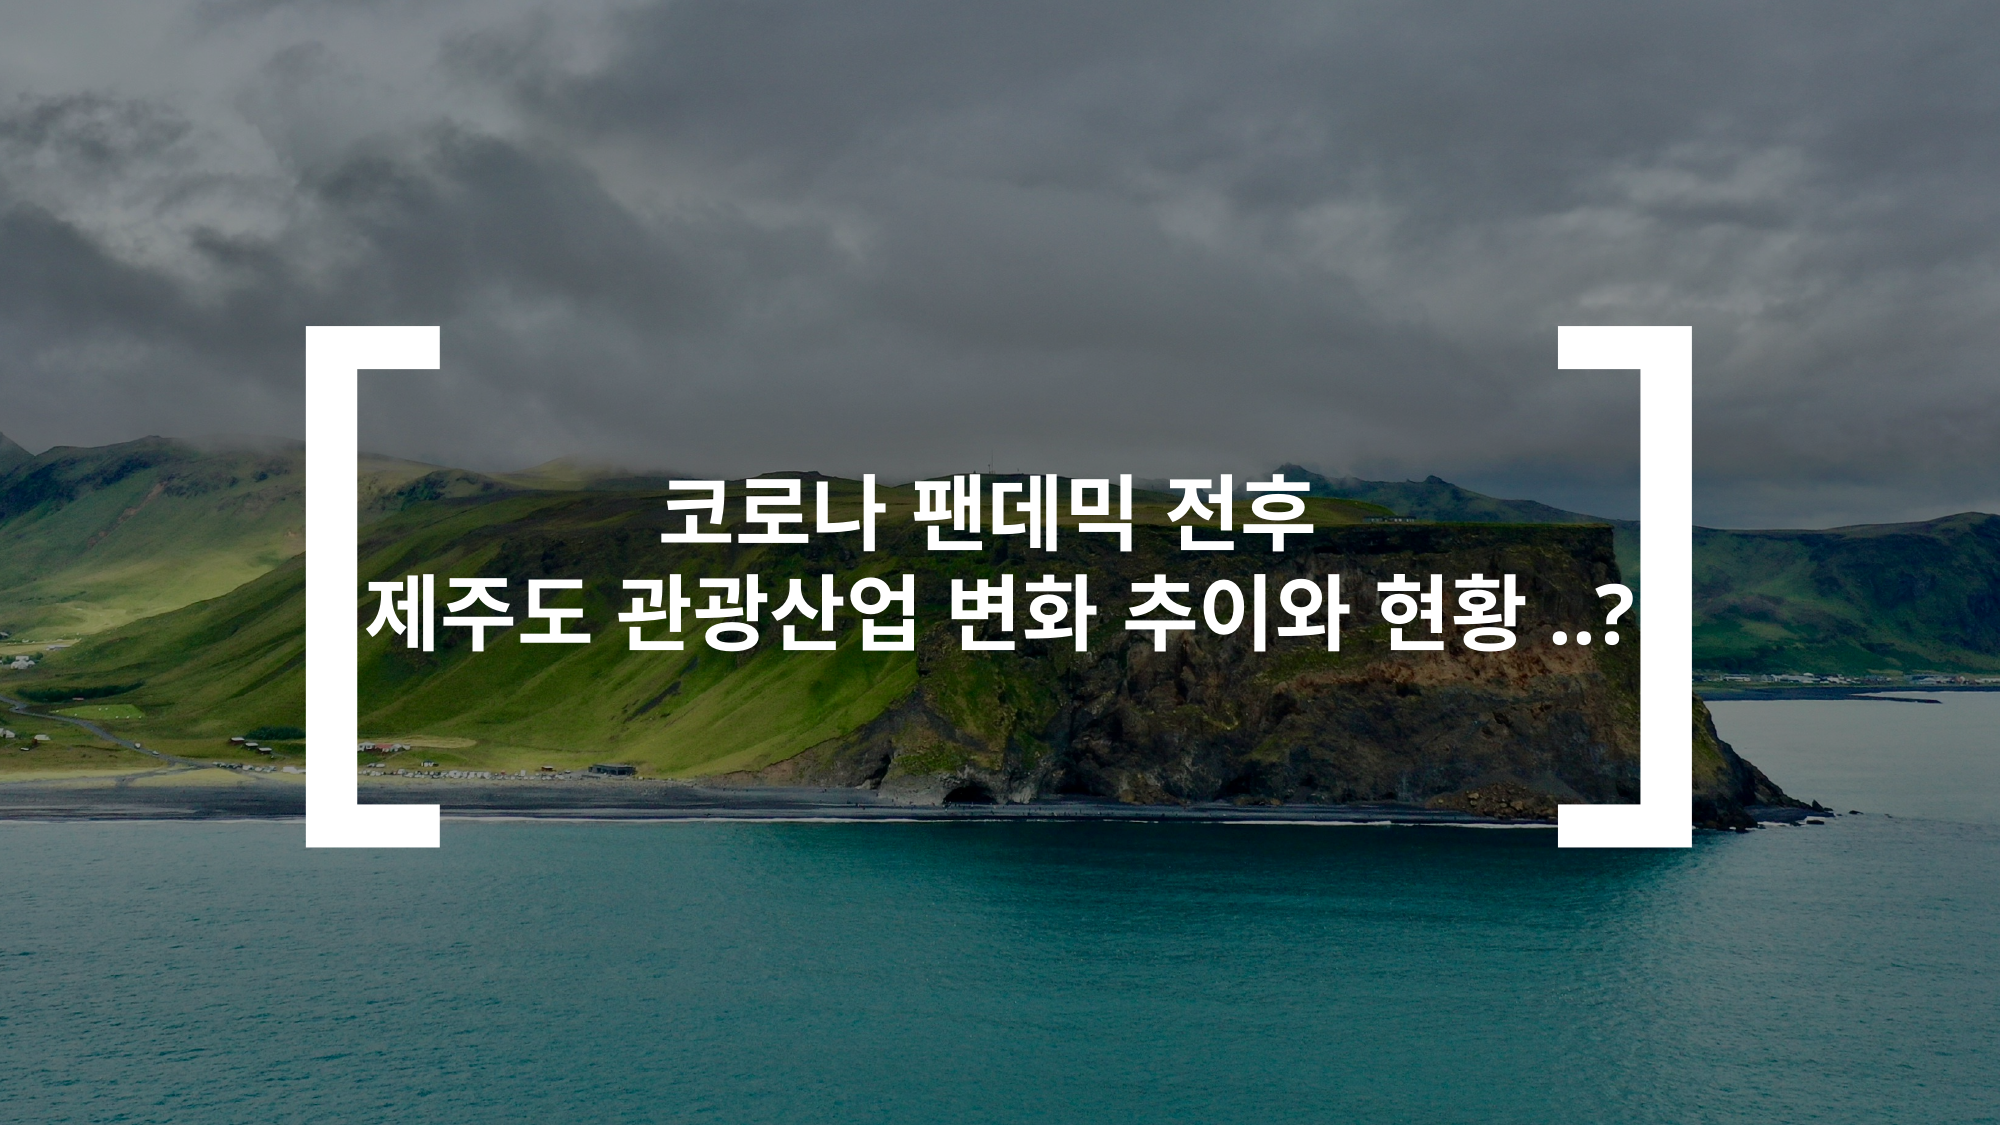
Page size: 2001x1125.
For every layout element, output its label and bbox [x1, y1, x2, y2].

text_box [0, 0, 2000, 1125]
